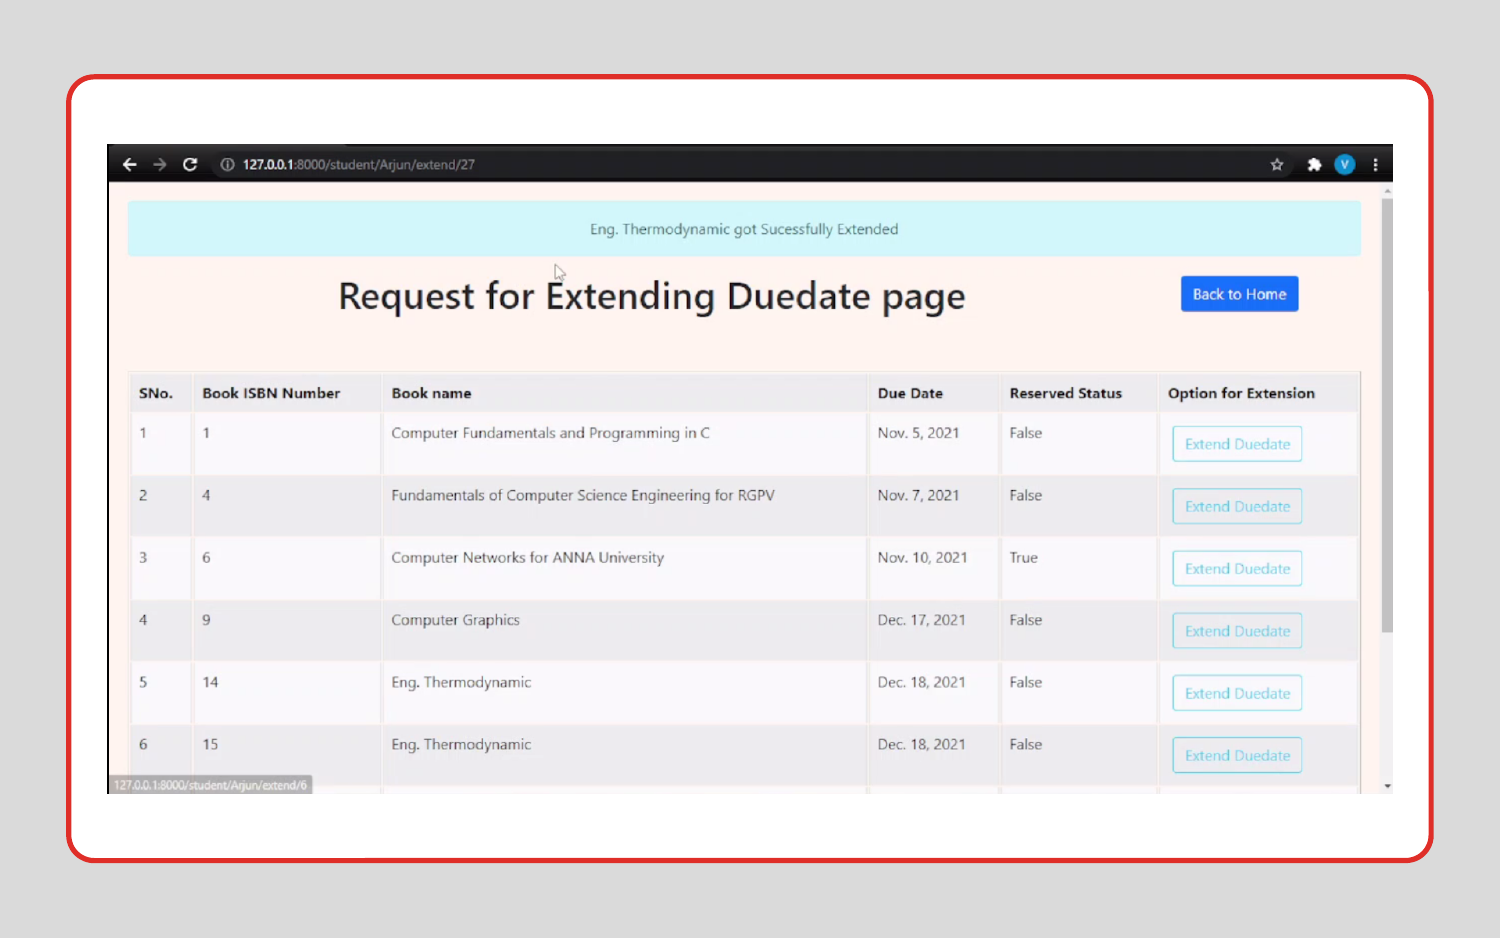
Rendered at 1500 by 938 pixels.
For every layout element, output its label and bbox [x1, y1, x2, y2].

text_box [0, 0, 1500, 938]
text_box [67, 75, 1433, 862]
text_box [78, 86, 1422, 851]
picture [106, 143, 1394, 794]
